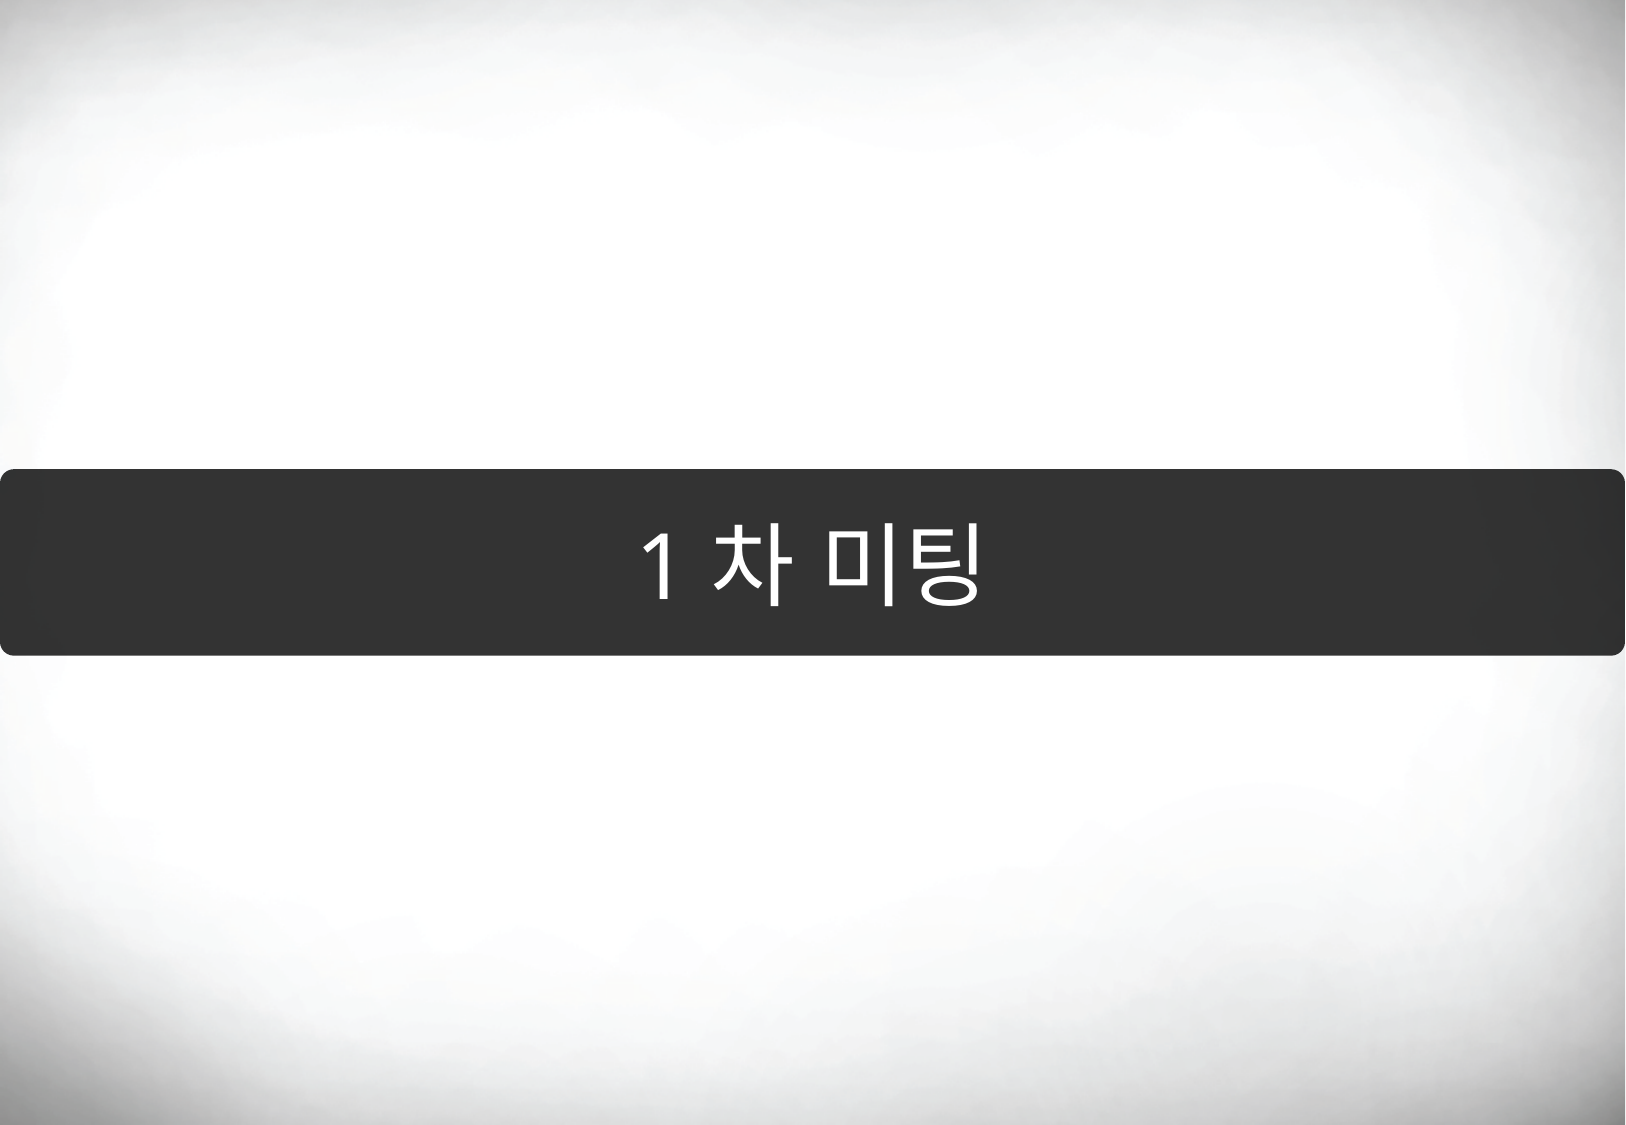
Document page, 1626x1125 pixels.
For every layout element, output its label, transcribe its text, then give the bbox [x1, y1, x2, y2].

text_box 1차 미팅 [0, 468, 1625, 657]
picture [0, 0, 1626, 1125]
